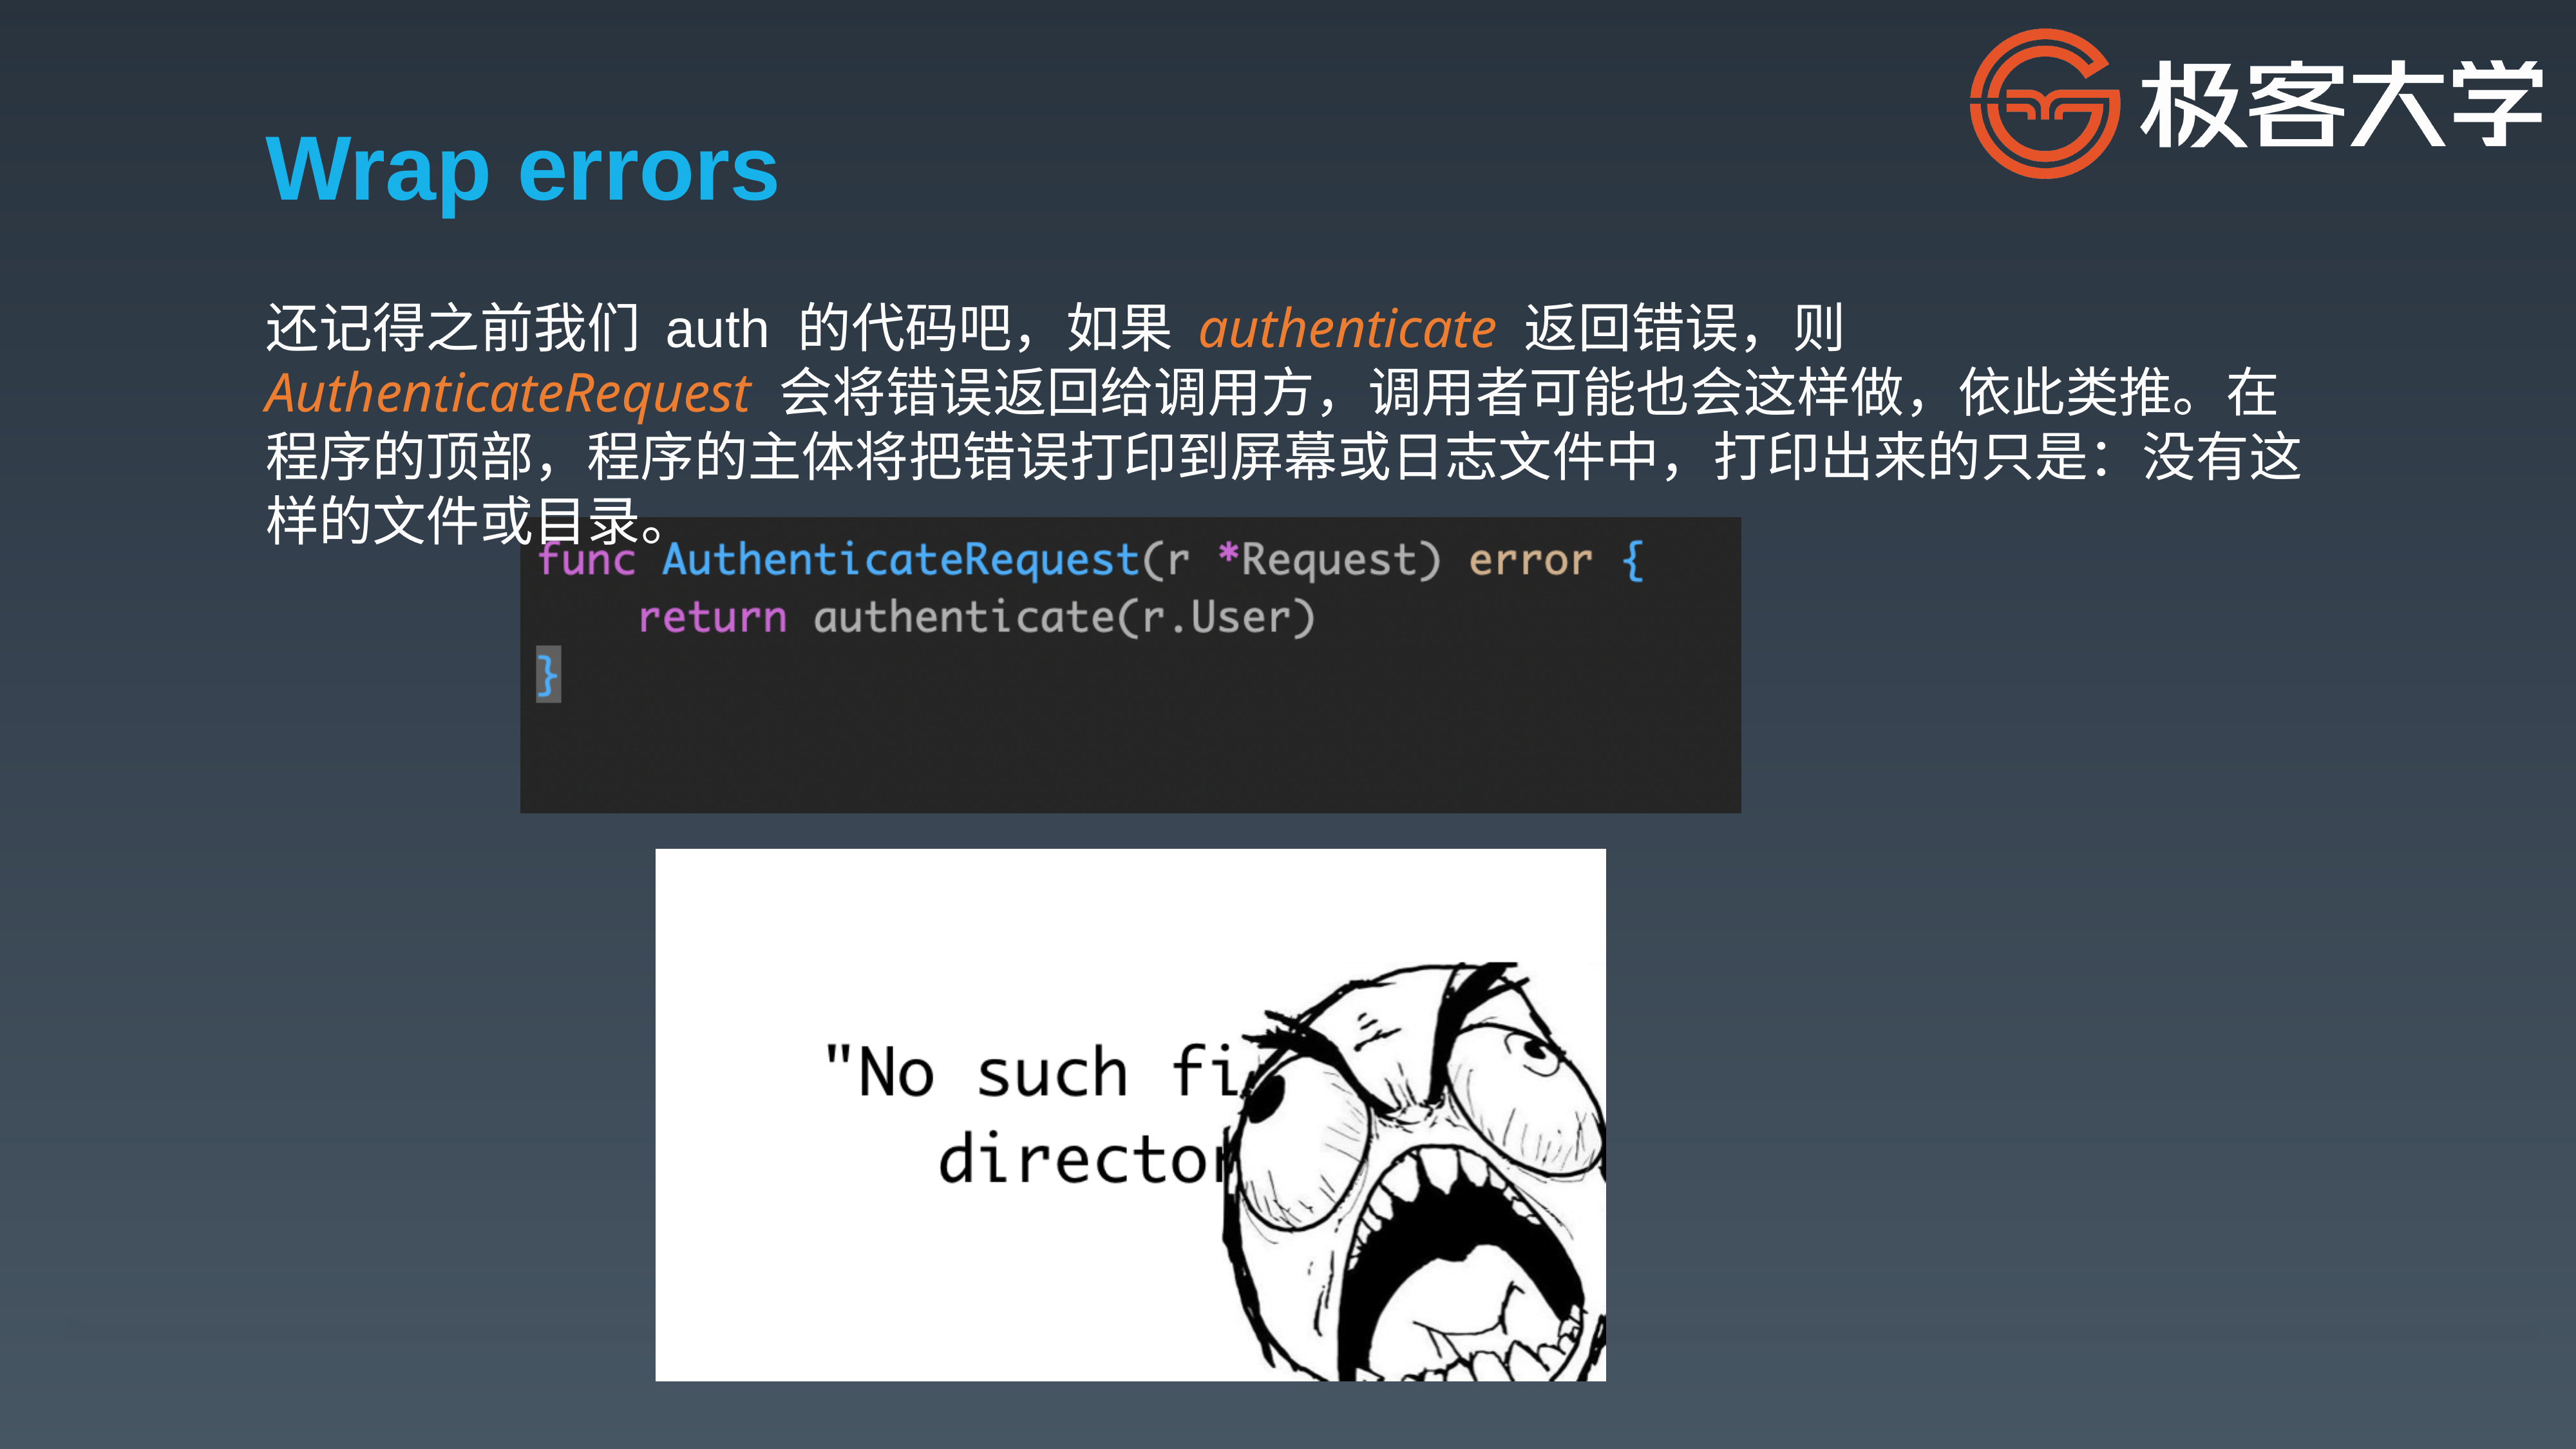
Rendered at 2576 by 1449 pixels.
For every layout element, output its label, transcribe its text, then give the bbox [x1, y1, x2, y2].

list 还记得之前我们 auth 的代码吧，如果 authenticate 返回错误，则 AuthenticateRequest 会将错误返回给调用方，调用者可能也会这样做，依此类推。在程序的顶部，程序的主体将把错误打印到屏幕或日志文件中，打印出来的只是：没有这样的文件或目录。 [260, 288, 2316, 1407]
picture [0, 0, 2576, 1449]
title Wrap errors [260, 103, 2316, 243]
